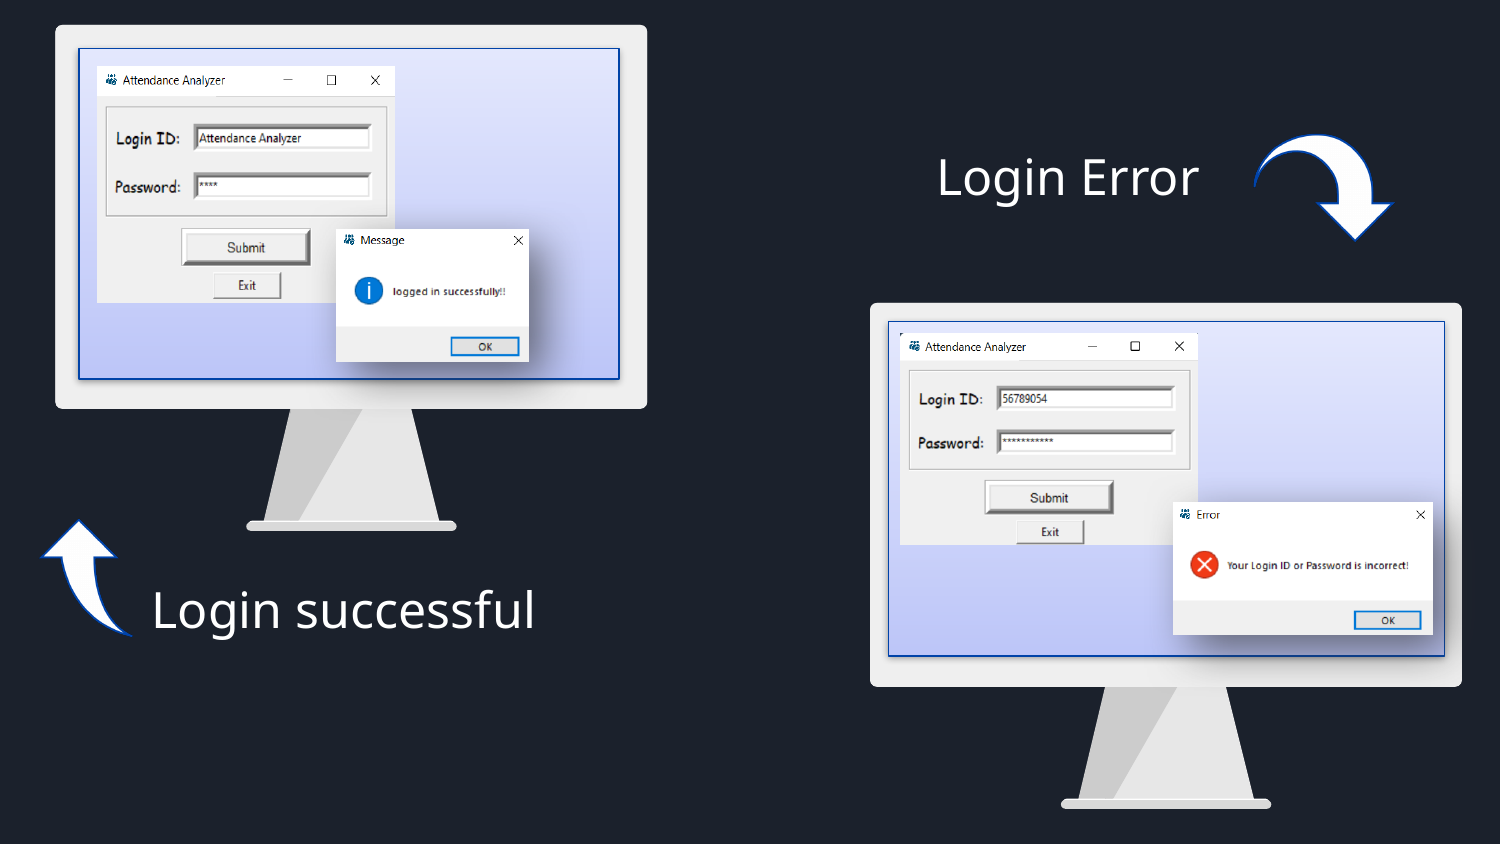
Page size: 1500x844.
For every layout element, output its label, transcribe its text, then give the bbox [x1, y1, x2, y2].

text_box Login successful [168, 571, 653, 647]
text_box Login Error [921, 137, 1243, 213]
picture [97, 66, 530, 363]
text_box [55, 24, 648, 531]
picture [1248, 112, 1399, 263]
picture [11, 506, 163, 658]
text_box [869, 302, 1463, 809]
picture [900, 332, 1433, 636]
